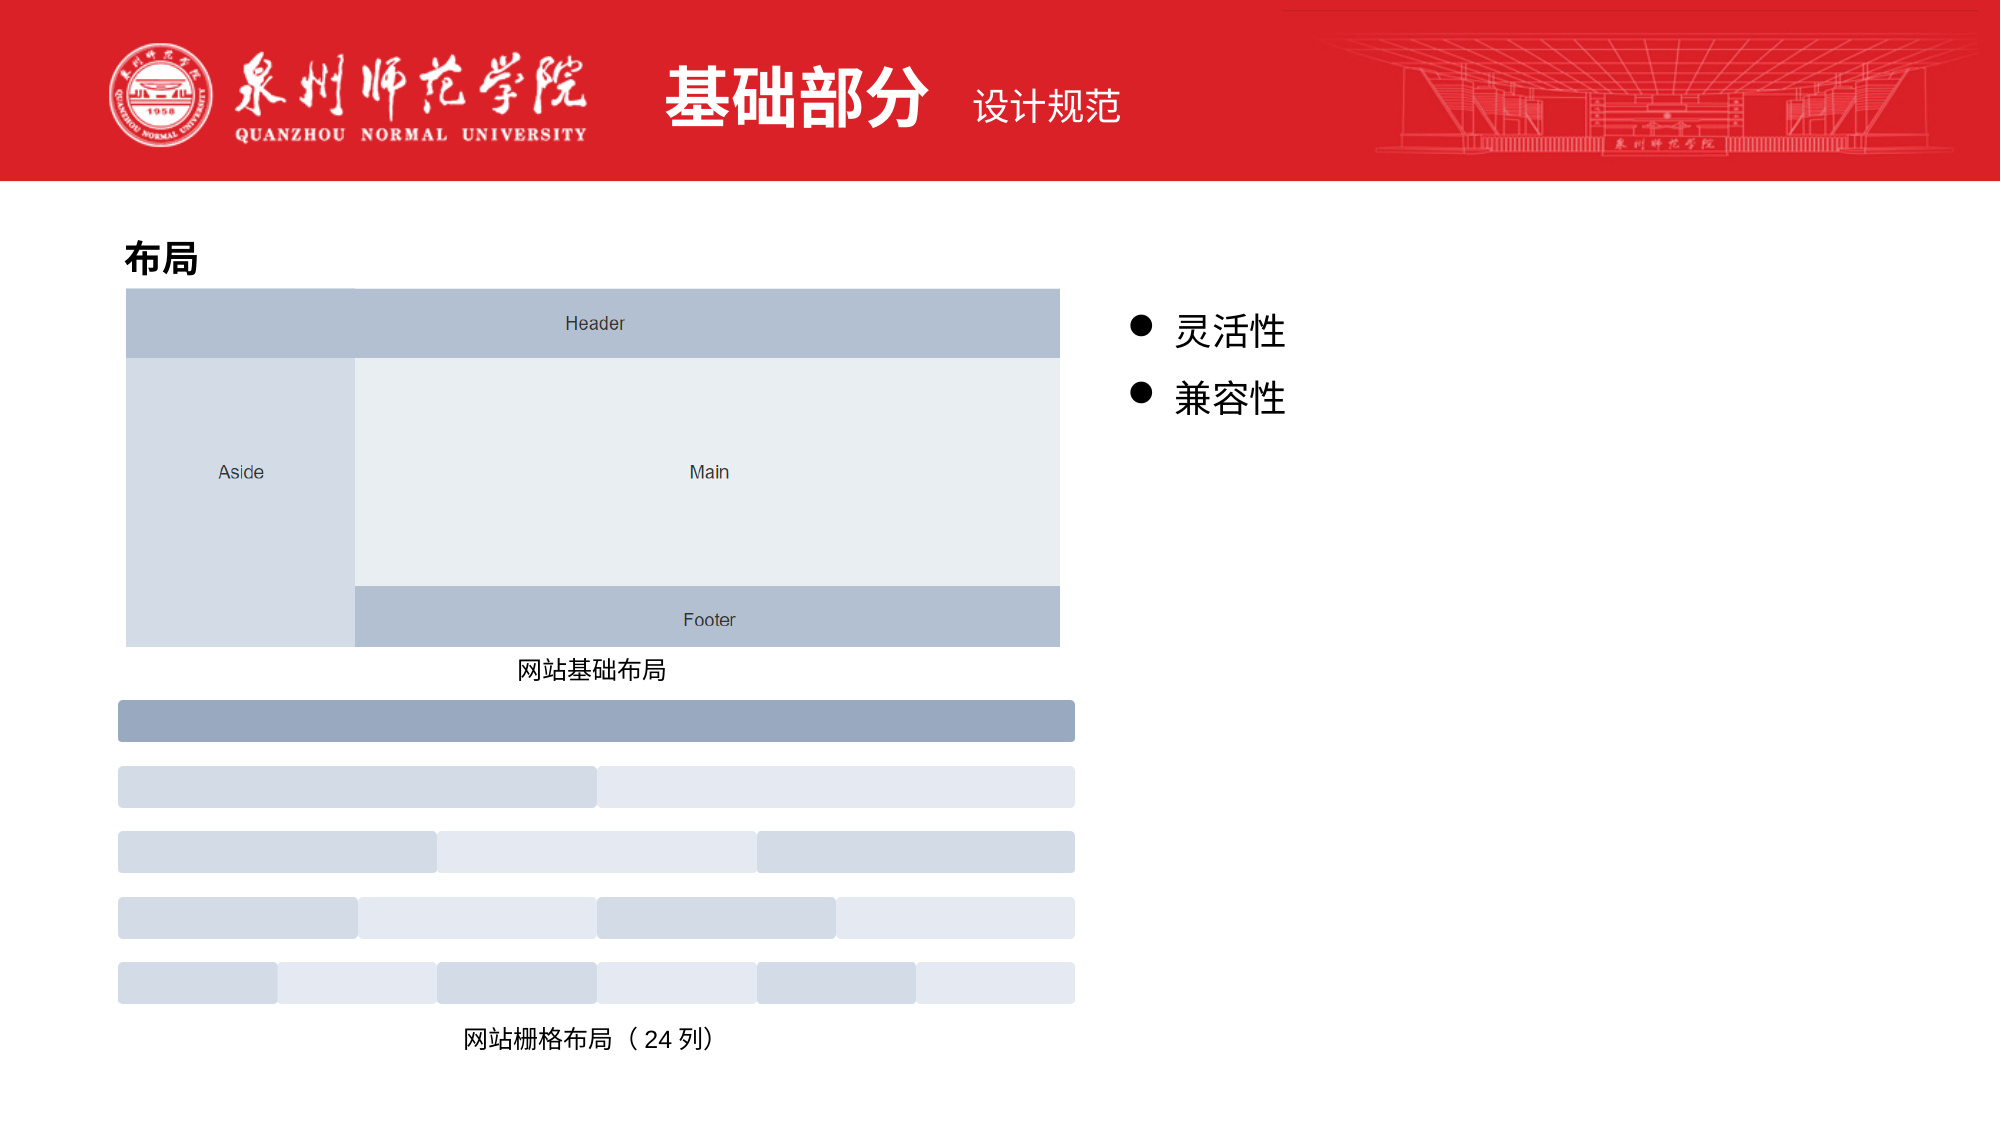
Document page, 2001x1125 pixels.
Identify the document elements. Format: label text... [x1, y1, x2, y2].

picture [108, 42, 590, 150]
text_box 布局 [110, 227, 348, 288]
text_box [0, 0, 2000, 182]
text_box 设计规范 [957, 75, 1283, 136]
text_box 基础部分 [650, 48, 1014, 144]
picture [108, 684, 1084, 1017]
text_box 网站基础布局 [152, 647, 1033, 684]
text_box 灵活性 兼容性 [1112, 278, 1611, 428]
picture [125, 288, 1060, 647]
text_box 网站栅格布局（24列） [155, 1017, 1037, 1062]
picture [1283, 10, 1978, 171]
